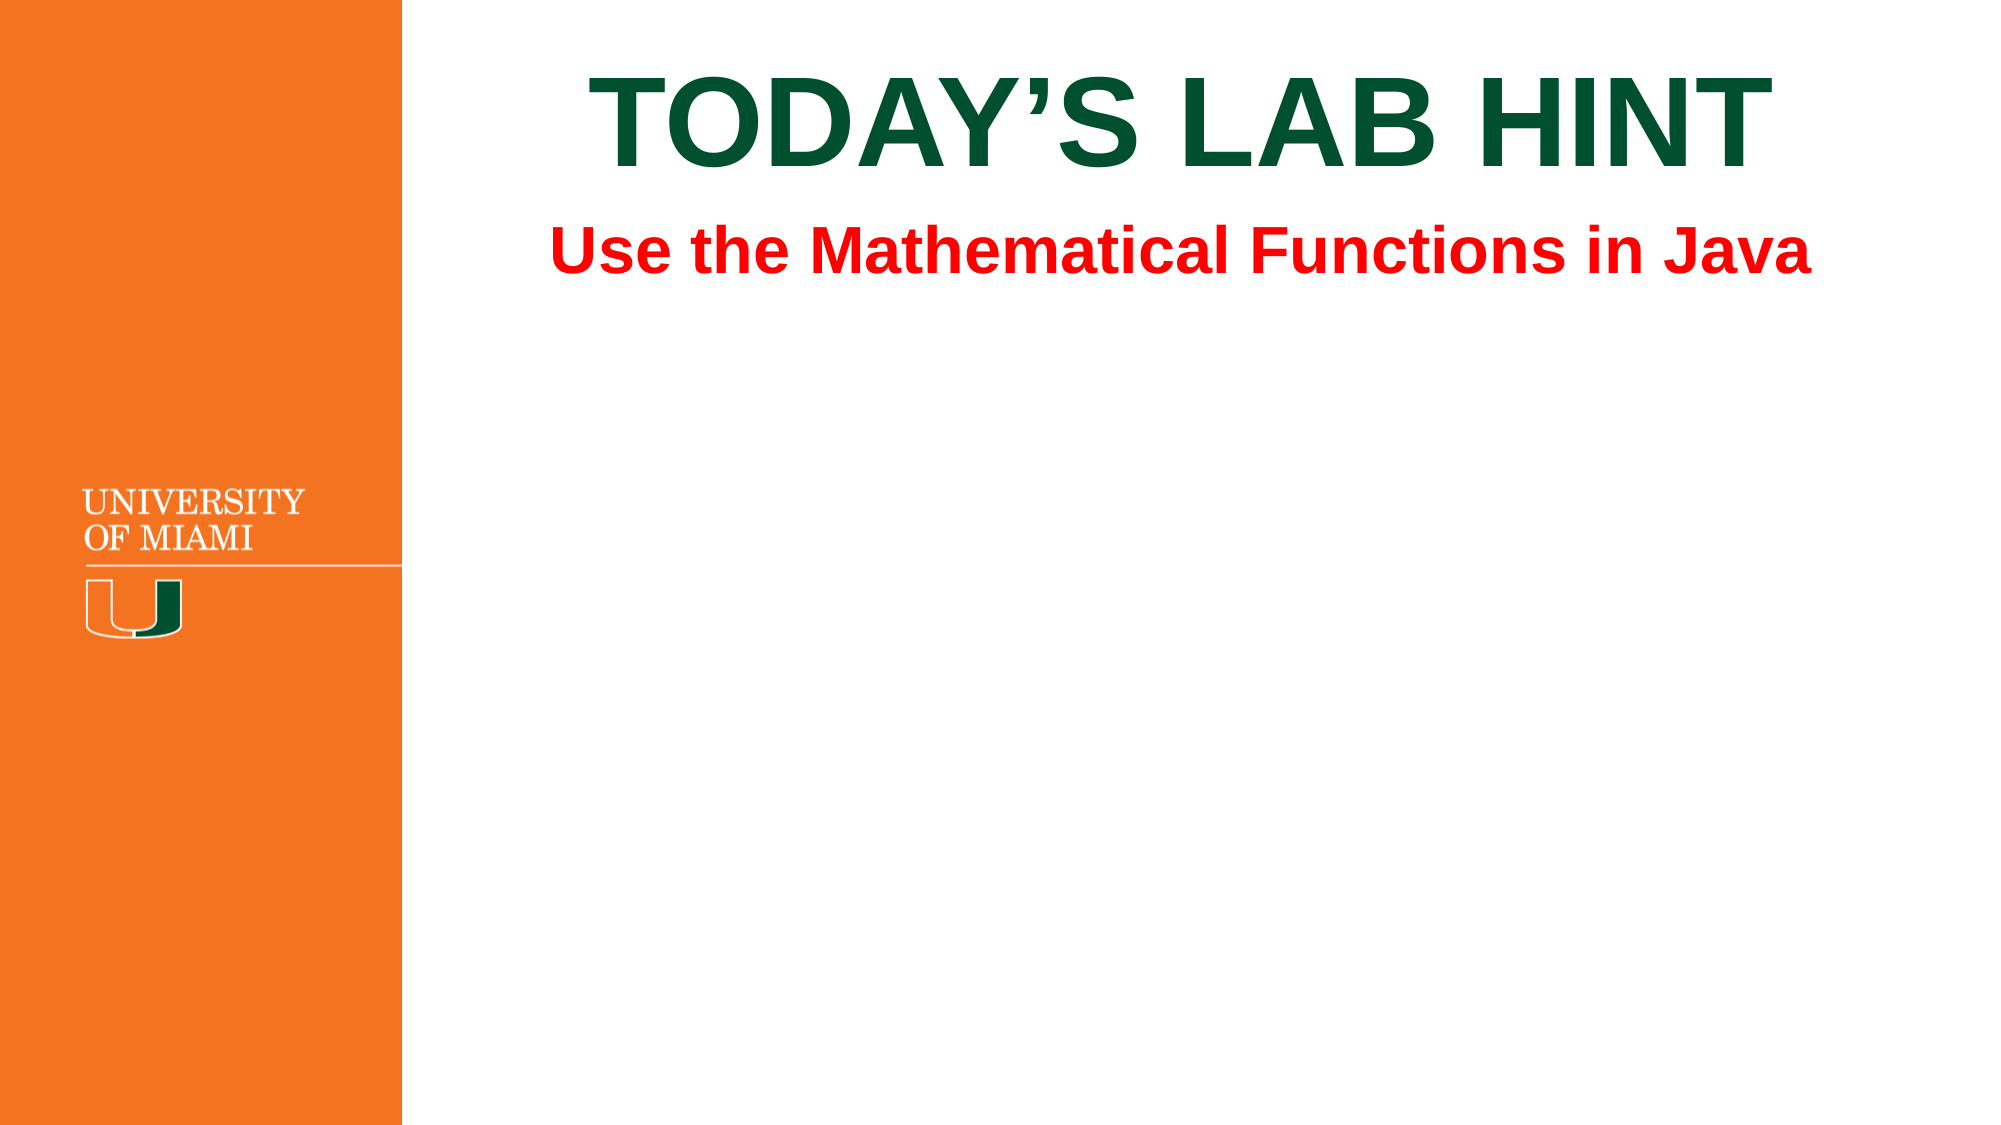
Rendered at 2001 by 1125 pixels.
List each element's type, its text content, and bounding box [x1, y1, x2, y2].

text_box TODAY’S LAB HINT [474, 24, 1888, 200]
picture [0, 0, 2000, 1125]
text_box Use the Mathematical Functions in Java [487, 199, 1875, 375]
